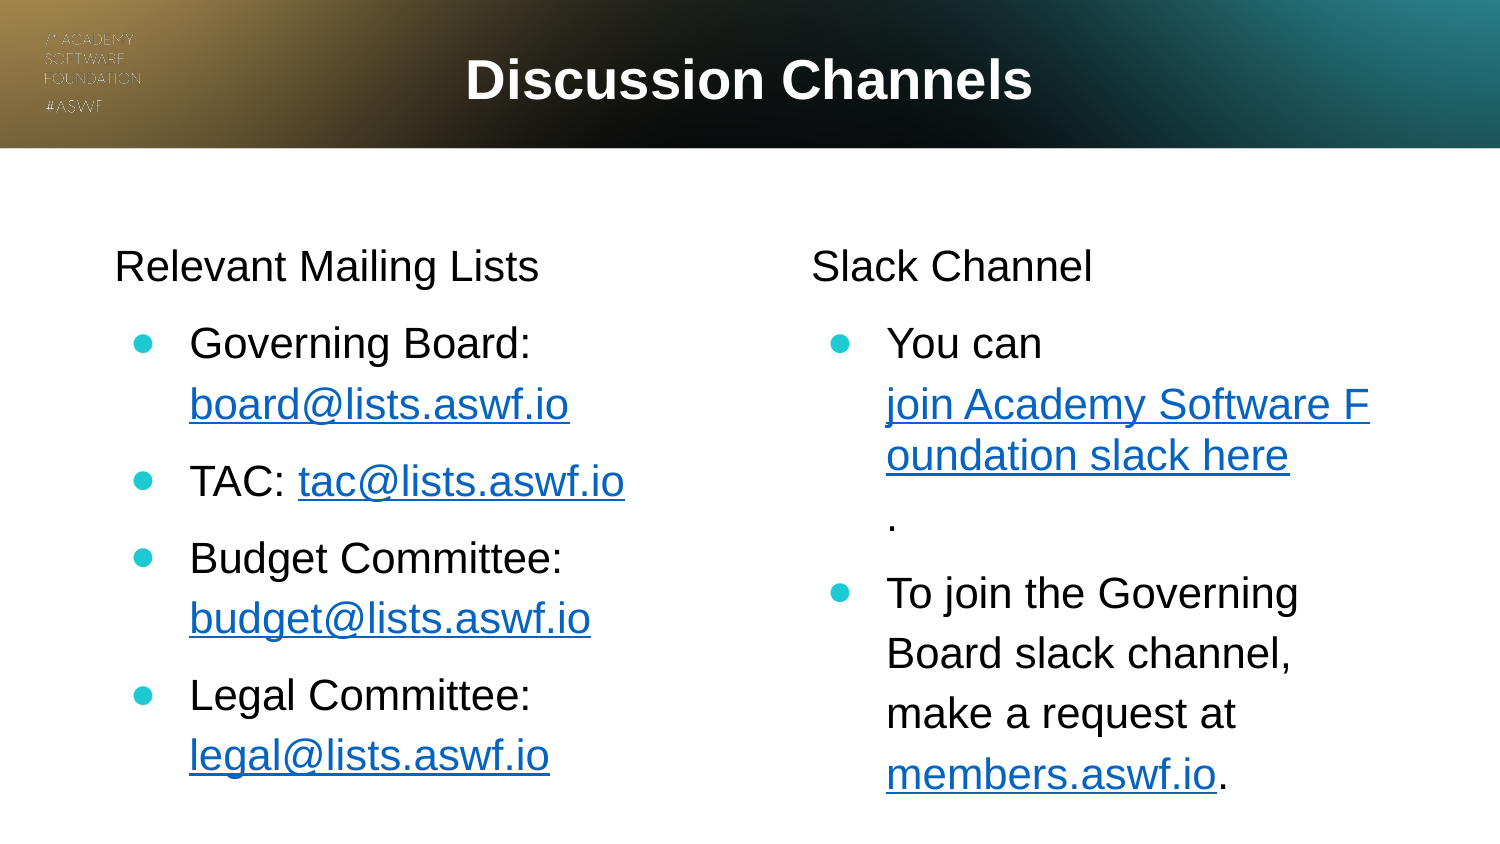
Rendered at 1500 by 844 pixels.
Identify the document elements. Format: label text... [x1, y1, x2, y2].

title Discussion Channels [183, 44, 1317, 121]
picture [0, 0, 1500, 844]
list Slack Channel You can join Academy Software Foundation slack here. To join the Governing Board slack channel, make a request at members.aswf.io. [800, 224, 1392, 760]
list Relevant Mailing Lists Governing Board: board@lists.aswf.io TAC: tac@lists.aswf.io Budget Committee: budget@lists.aswf.io Legal Committee: legal@lists.aswf.io [103, 224, 695, 760]
